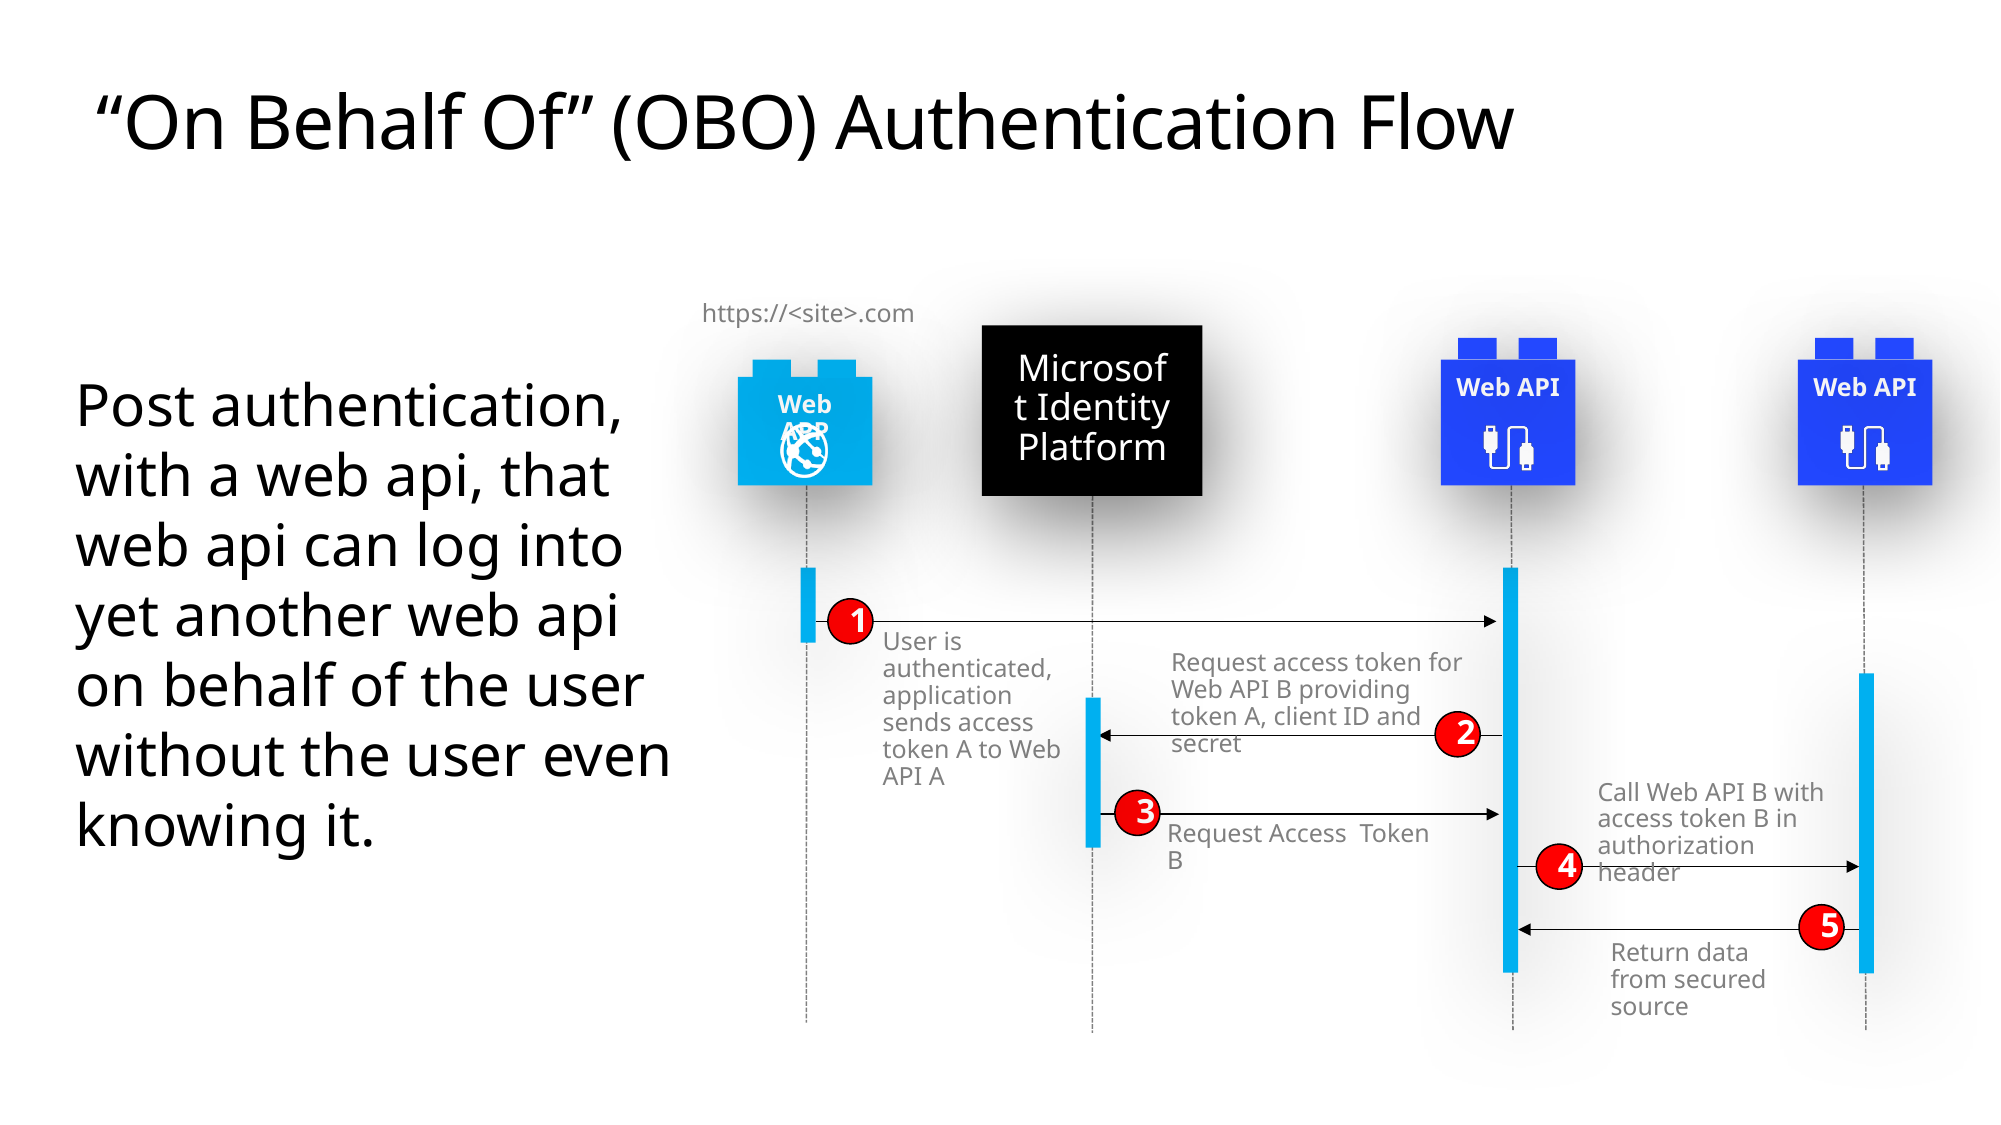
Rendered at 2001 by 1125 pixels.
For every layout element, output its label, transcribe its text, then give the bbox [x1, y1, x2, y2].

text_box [1797, 337, 1933, 486]
text_box [1085, 818, 1092, 848]
text_box [800, 584, 806, 643]
text_box [1858, 890, 1863, 974]
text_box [1440, 337, 1576, 973]
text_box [1094, 790, 1500, 874]
text_box Microsoft Identity Platform [981, 325, 1203, 497]
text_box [1863, 486, 1867, 755]
title “On Behalf Of” (OBO) Authentication Flow [96, 75, 1904, 166]
text_box https://<site>.com [671, 287, 946, 342]
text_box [1517, 904, 1860, 1020]
text_box [1867, 673, 1875, 974]
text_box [1097, 625, 1509, 757]
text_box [1516, 755, 1874, 890]
text_box [807, 584, 816, 643]
list Post authentication, with a web api, that web api can log into yet another web api on behalf of the user without the user even knowing it. [75, 367, 689, 948]
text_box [737, 359, 873, 486]
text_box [1863, 890, 1867, 1031]
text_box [815, 598, 1440, 818]
text_box [1858, 673, 1863, 755]
